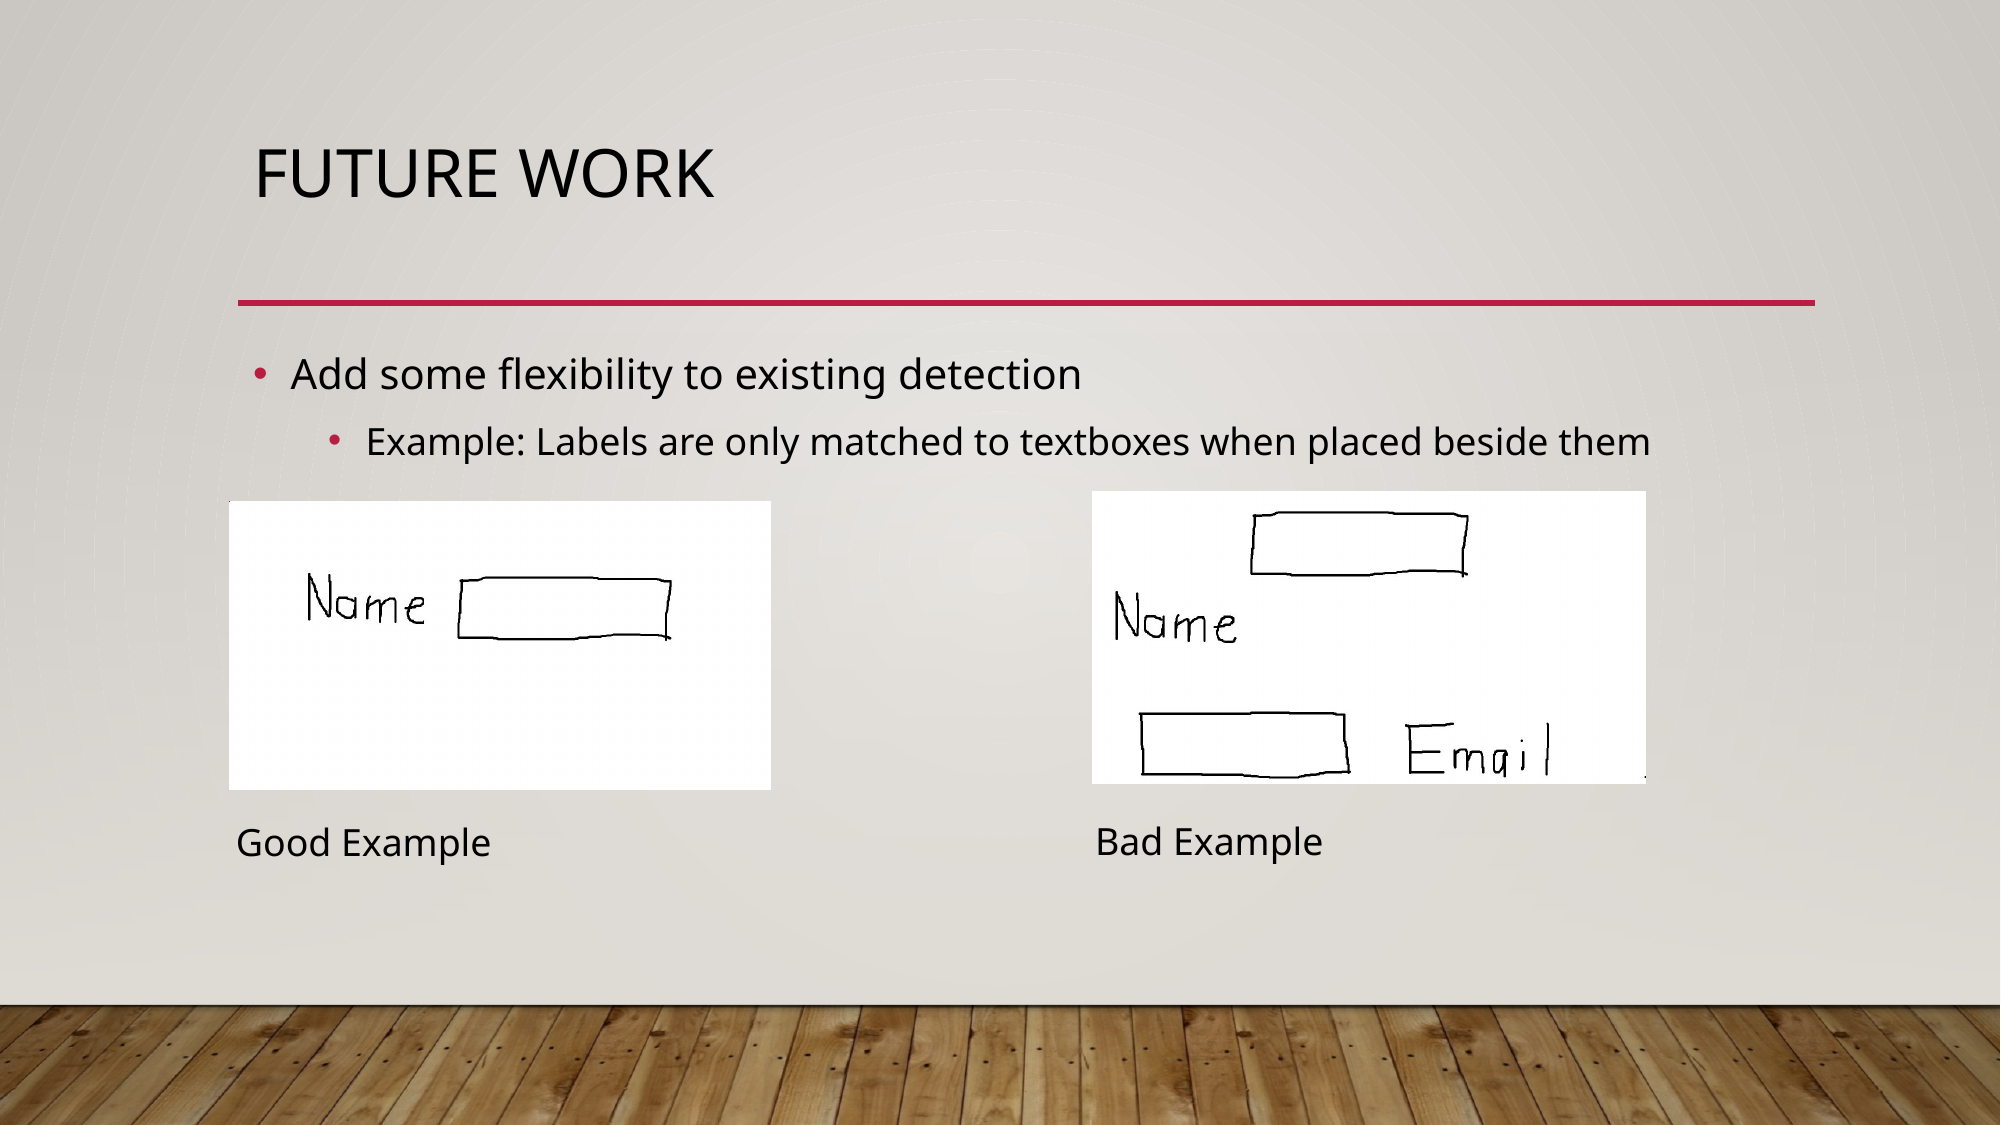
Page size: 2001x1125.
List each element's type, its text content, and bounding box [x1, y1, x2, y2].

text_box Good Example [220, 811, 671, 872]
picture [229, 500, 771, 790]
picture [1092, 491, 1646, 784]
text_box Bad Example [1080, 810, 1530, 871]
picture [0, 1005, 2000, 1125]
title Future work [238, 131, 1814, 305]
list Add some flexibility to existing detection Example: Labels are only matched to textboxes when placed beside them [238, 330, 1814, 897]
